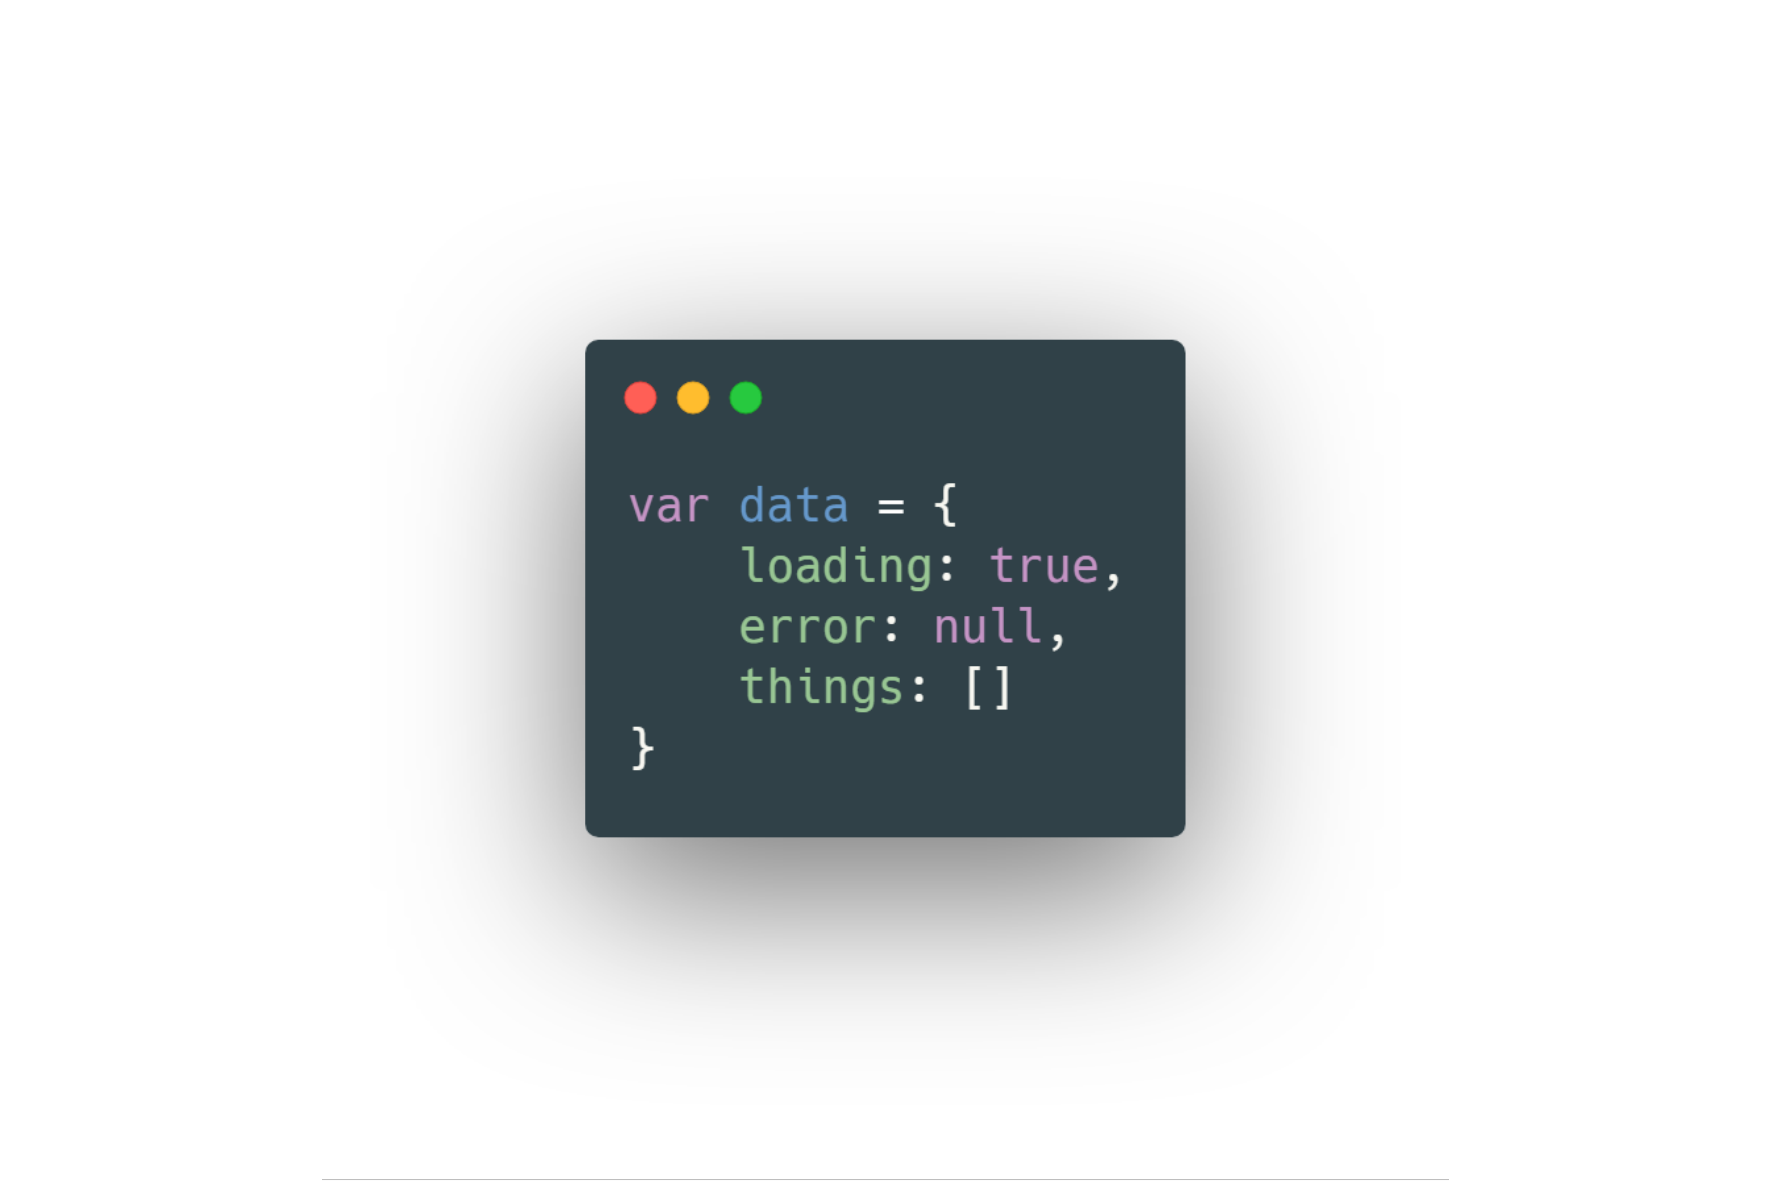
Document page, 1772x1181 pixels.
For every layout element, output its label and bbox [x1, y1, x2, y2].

picture [322, 0, 1449, 1181]
